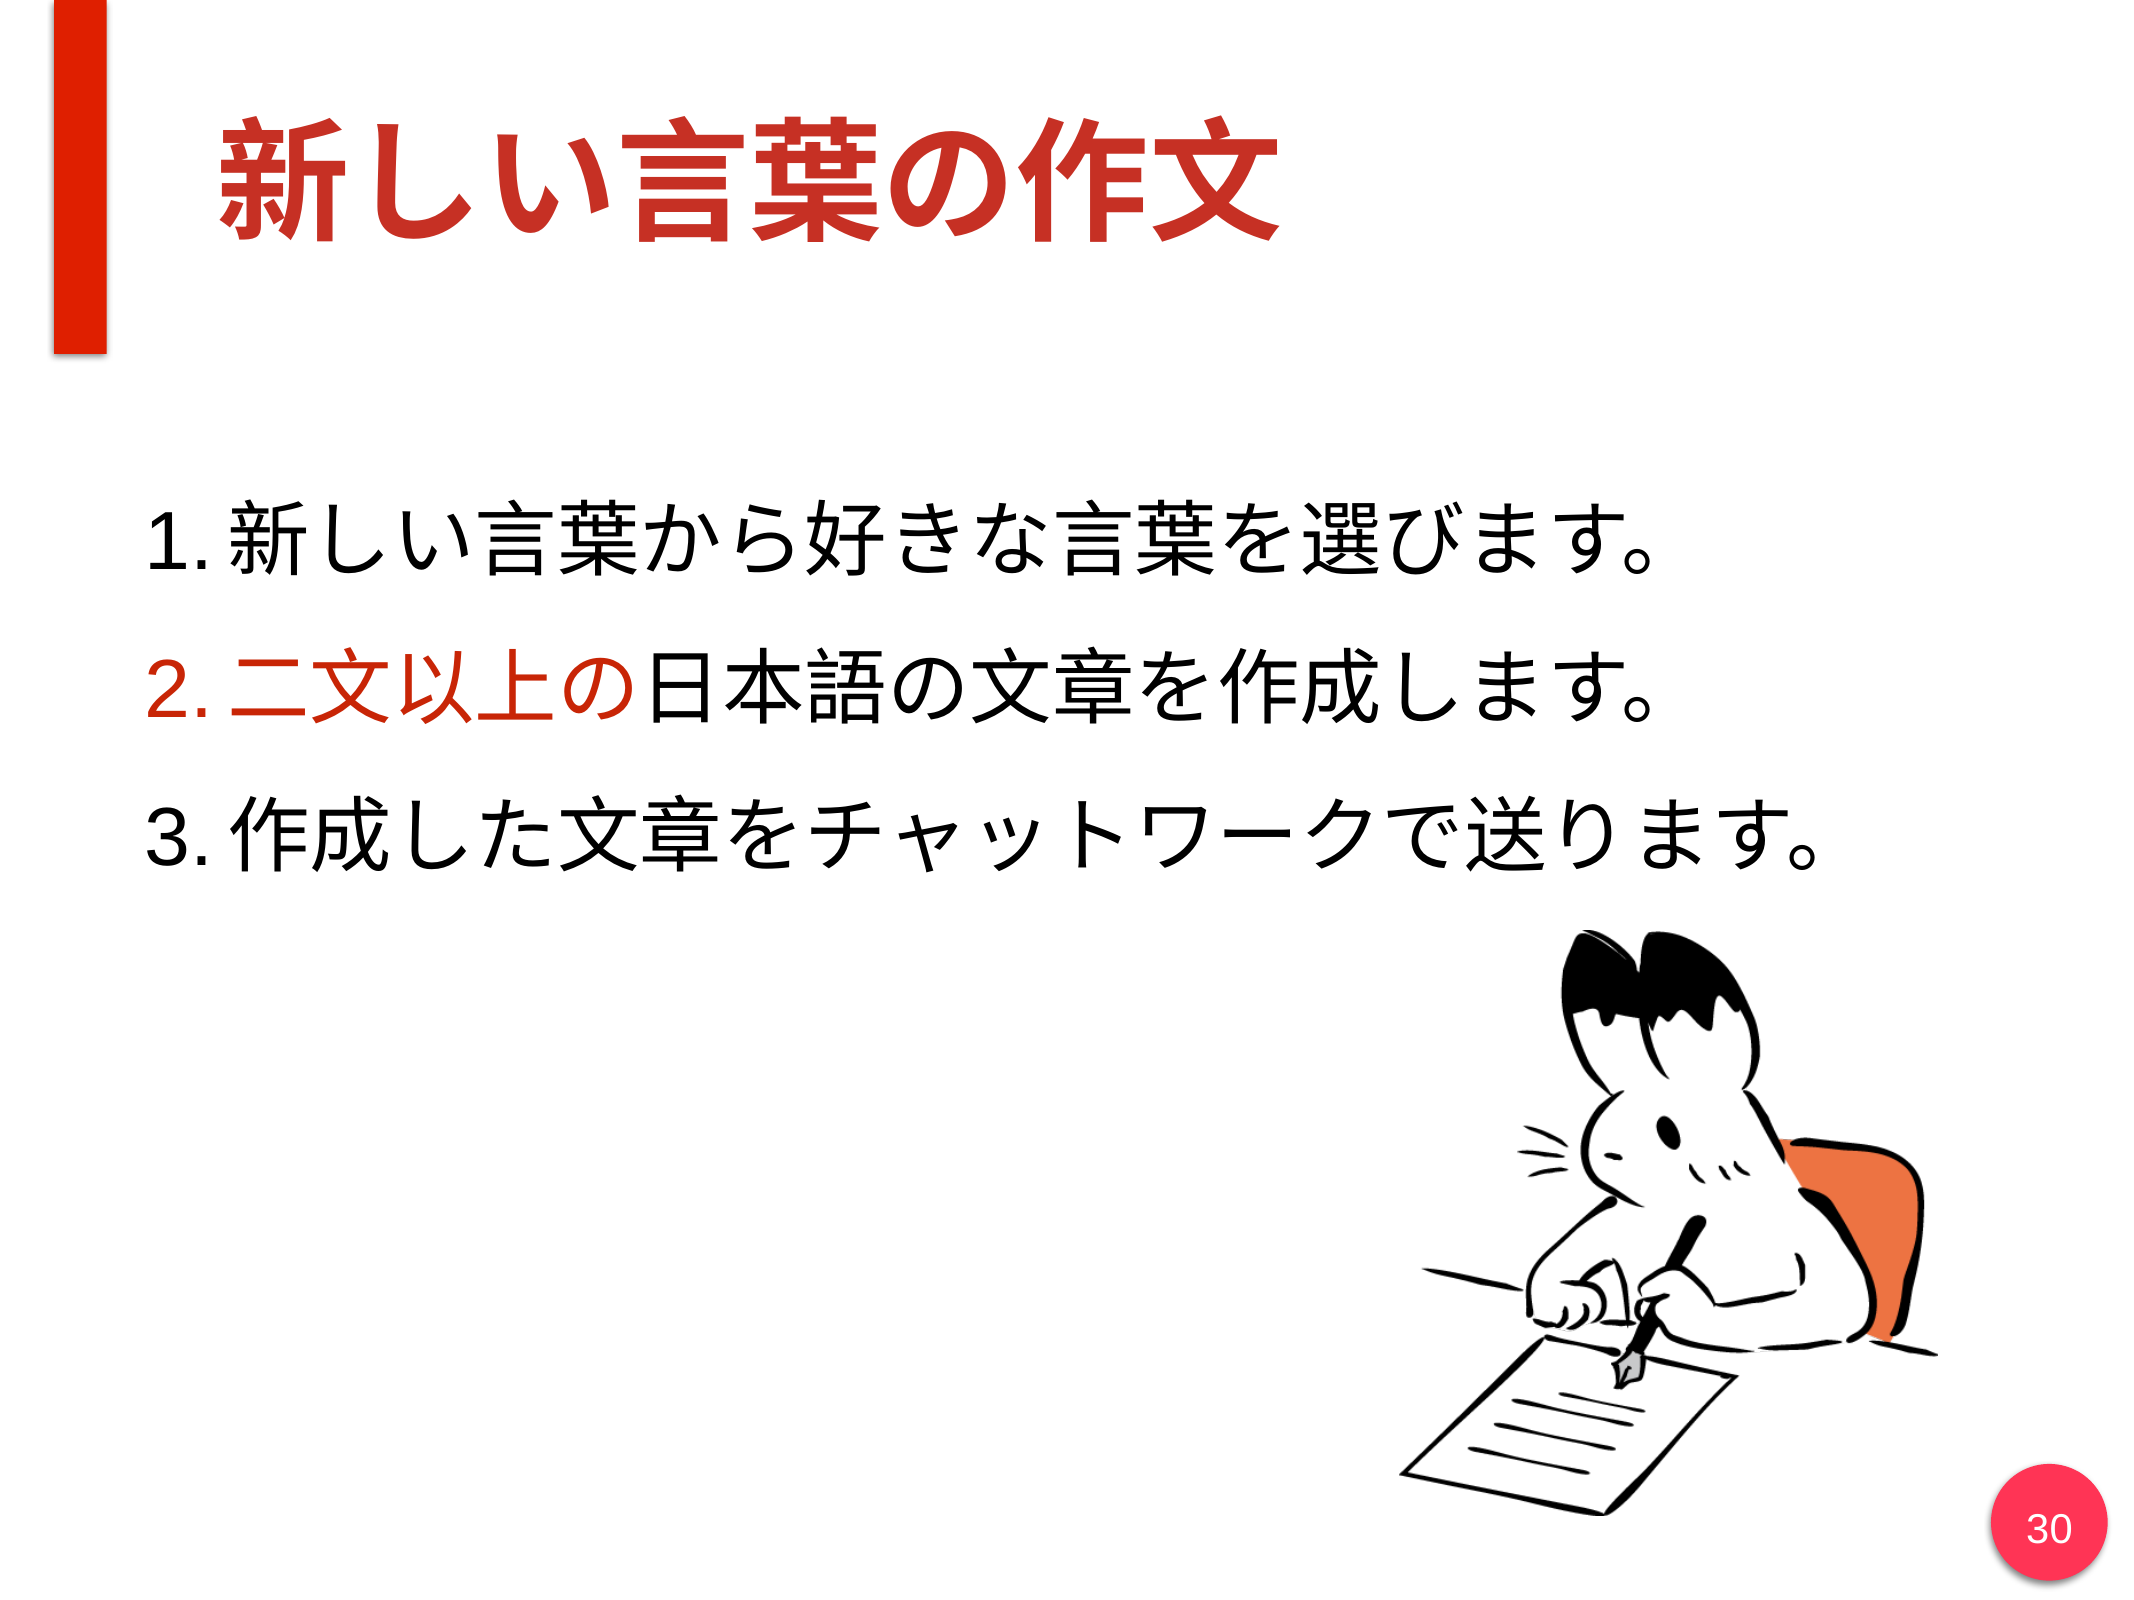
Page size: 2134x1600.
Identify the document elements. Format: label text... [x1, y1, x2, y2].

text_box 新しい言葉から好きな言葉を選びます。 二文以上の日本語の文章を作成します。 作成した文章をチャットワークで送ります。 [136, 428, 1958, 892]
slide_number 30 [2012, 1493, 2087, 1600]
title 新しい言葉の作文 [208, 18, 2030, 336]
picture [1399, 929, 1938, 1517]
